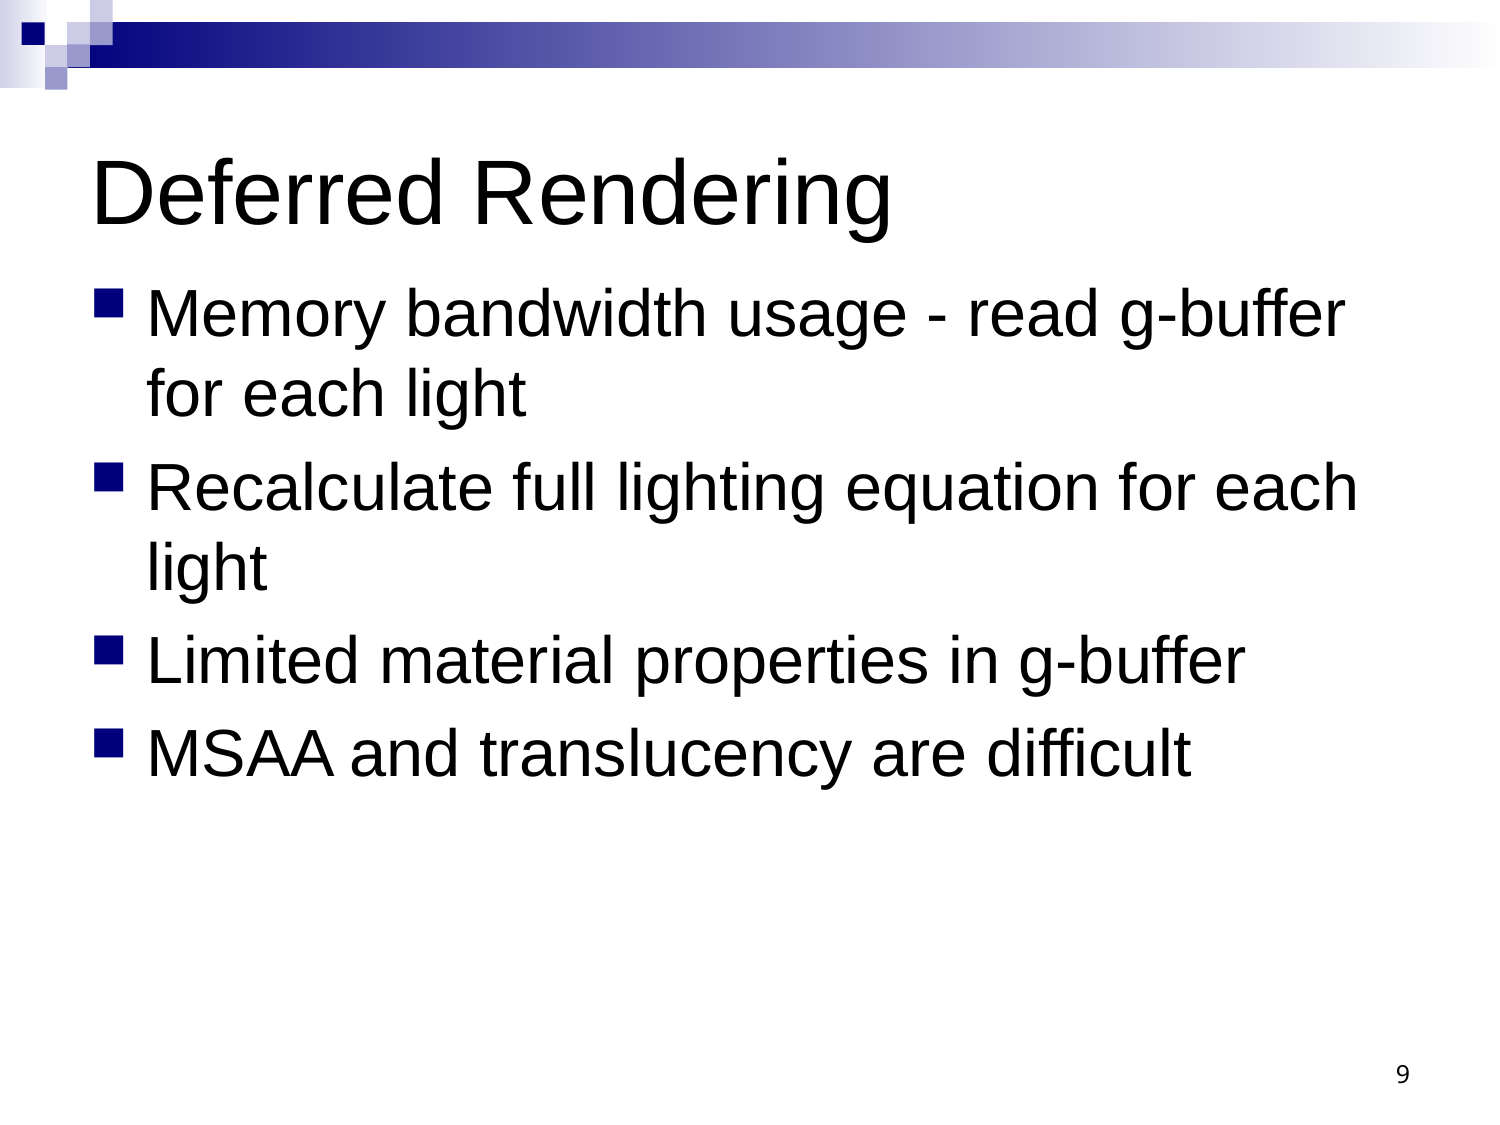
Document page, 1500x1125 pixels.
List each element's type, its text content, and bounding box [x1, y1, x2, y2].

title Deferred Rendering [75, 75, 1425, 262]
list Memory bandwidth usage - read g-buffer for each light Recalculate full lighting equation for each light Limited material properties in g-buffer MSAA and translucency are difficult [75, 262, 1425, 363]
slide_number 9 [1074, 1024, 1426, 1101]
